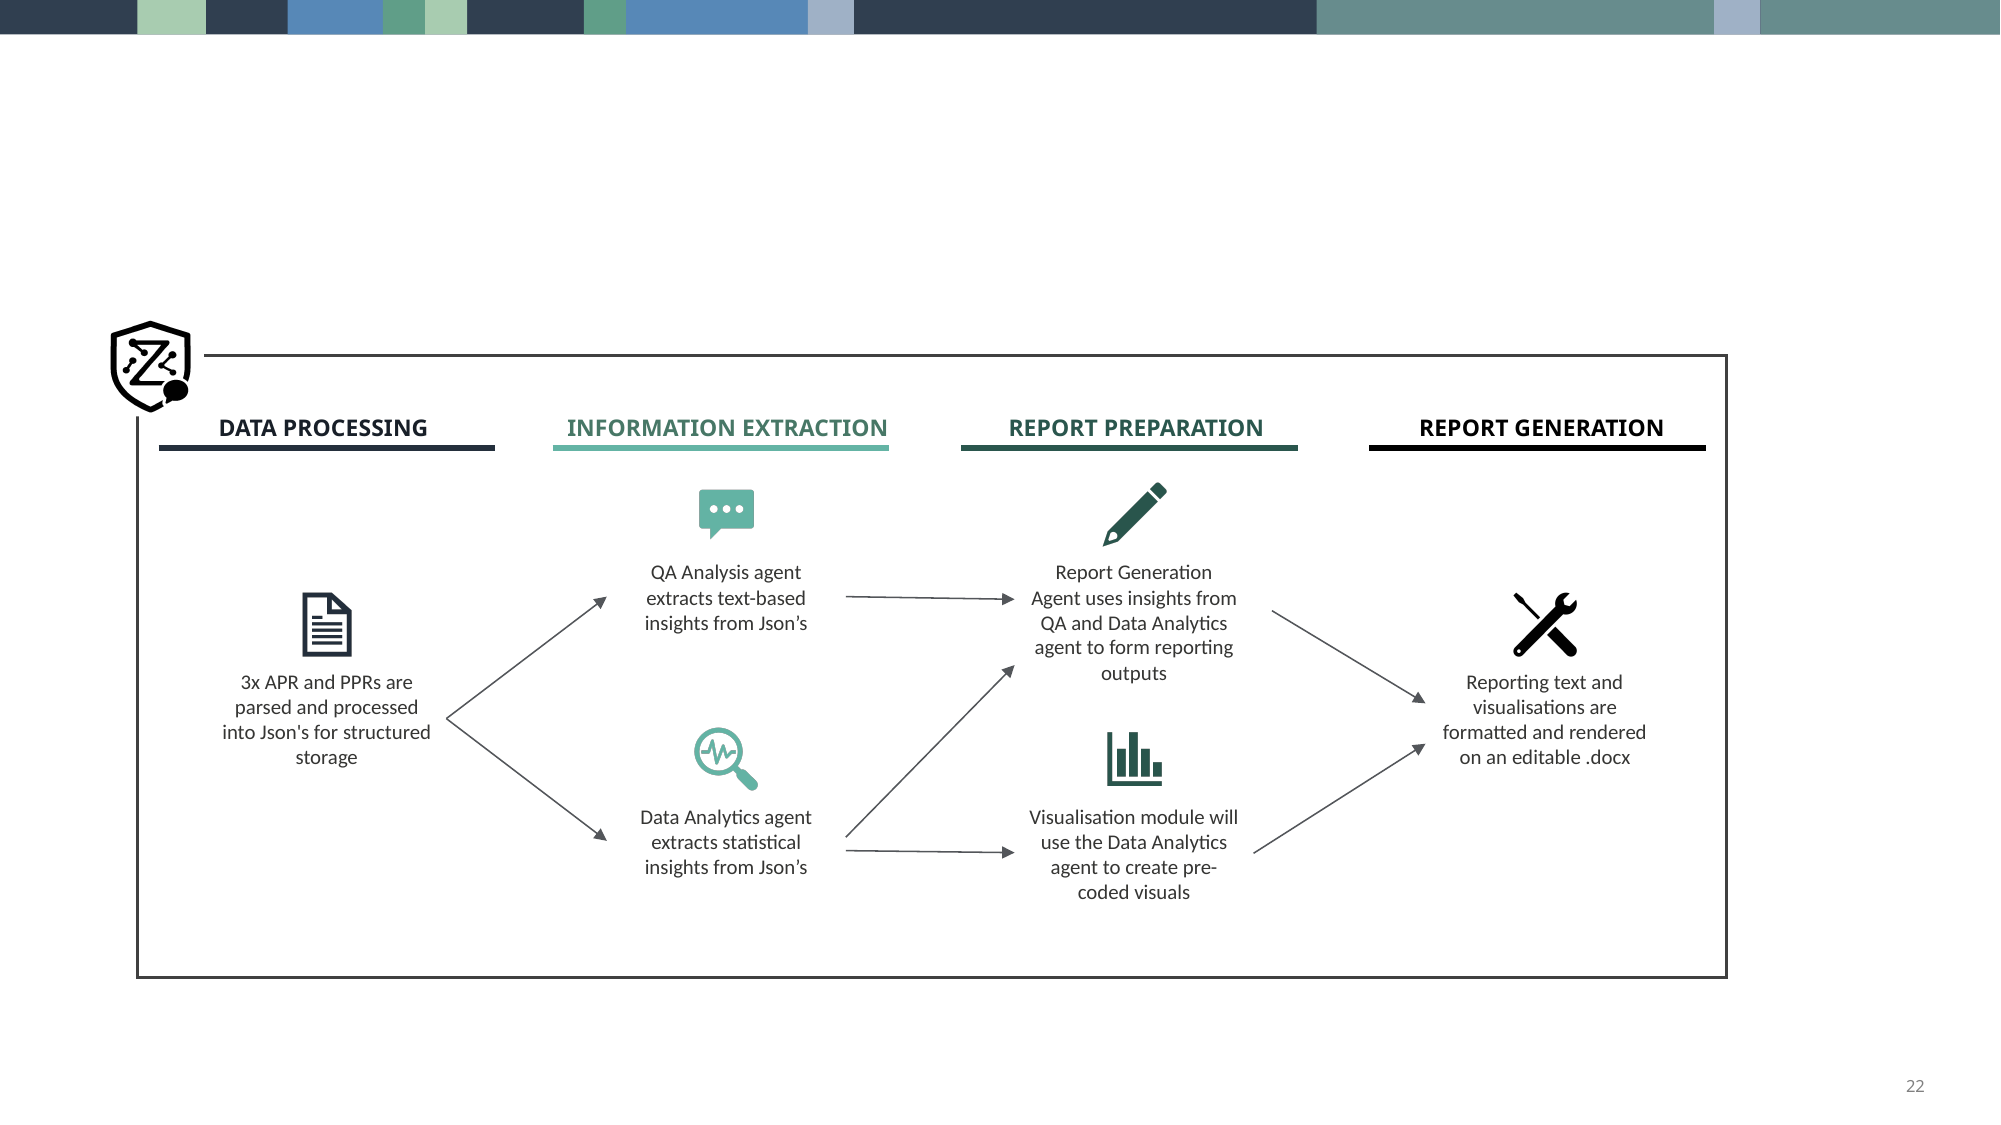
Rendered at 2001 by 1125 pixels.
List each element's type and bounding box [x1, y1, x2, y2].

text_box [1271, 610, 1426, 704]
text_box [1369, 402, 1721, 450]
text_box [960, 402, 1313, 450]
text_box [552, 402, 904, 450]
text_box [845, 664, 1015, 838]
text_box [606, 476, 846, 643]
text_box [1014, 720, 1254, 913]
text_box [446, 719, 607, 842]
text_box [845, 596, 1015, 600]
text_box [452, 597, 607, 717]
text_box [137, 355, 1727, 978]
text_box [1253, 743, 1426, 855]
text_box [1425, 586, 1665, 778]
picture [100, 313, 205, 417]
text_box [1014, 476, 1254, 694]
text_box [207, 586, 447, 778]
text_box [606, 720, 846, 887]
text_box [158, 402, 496, 450]
